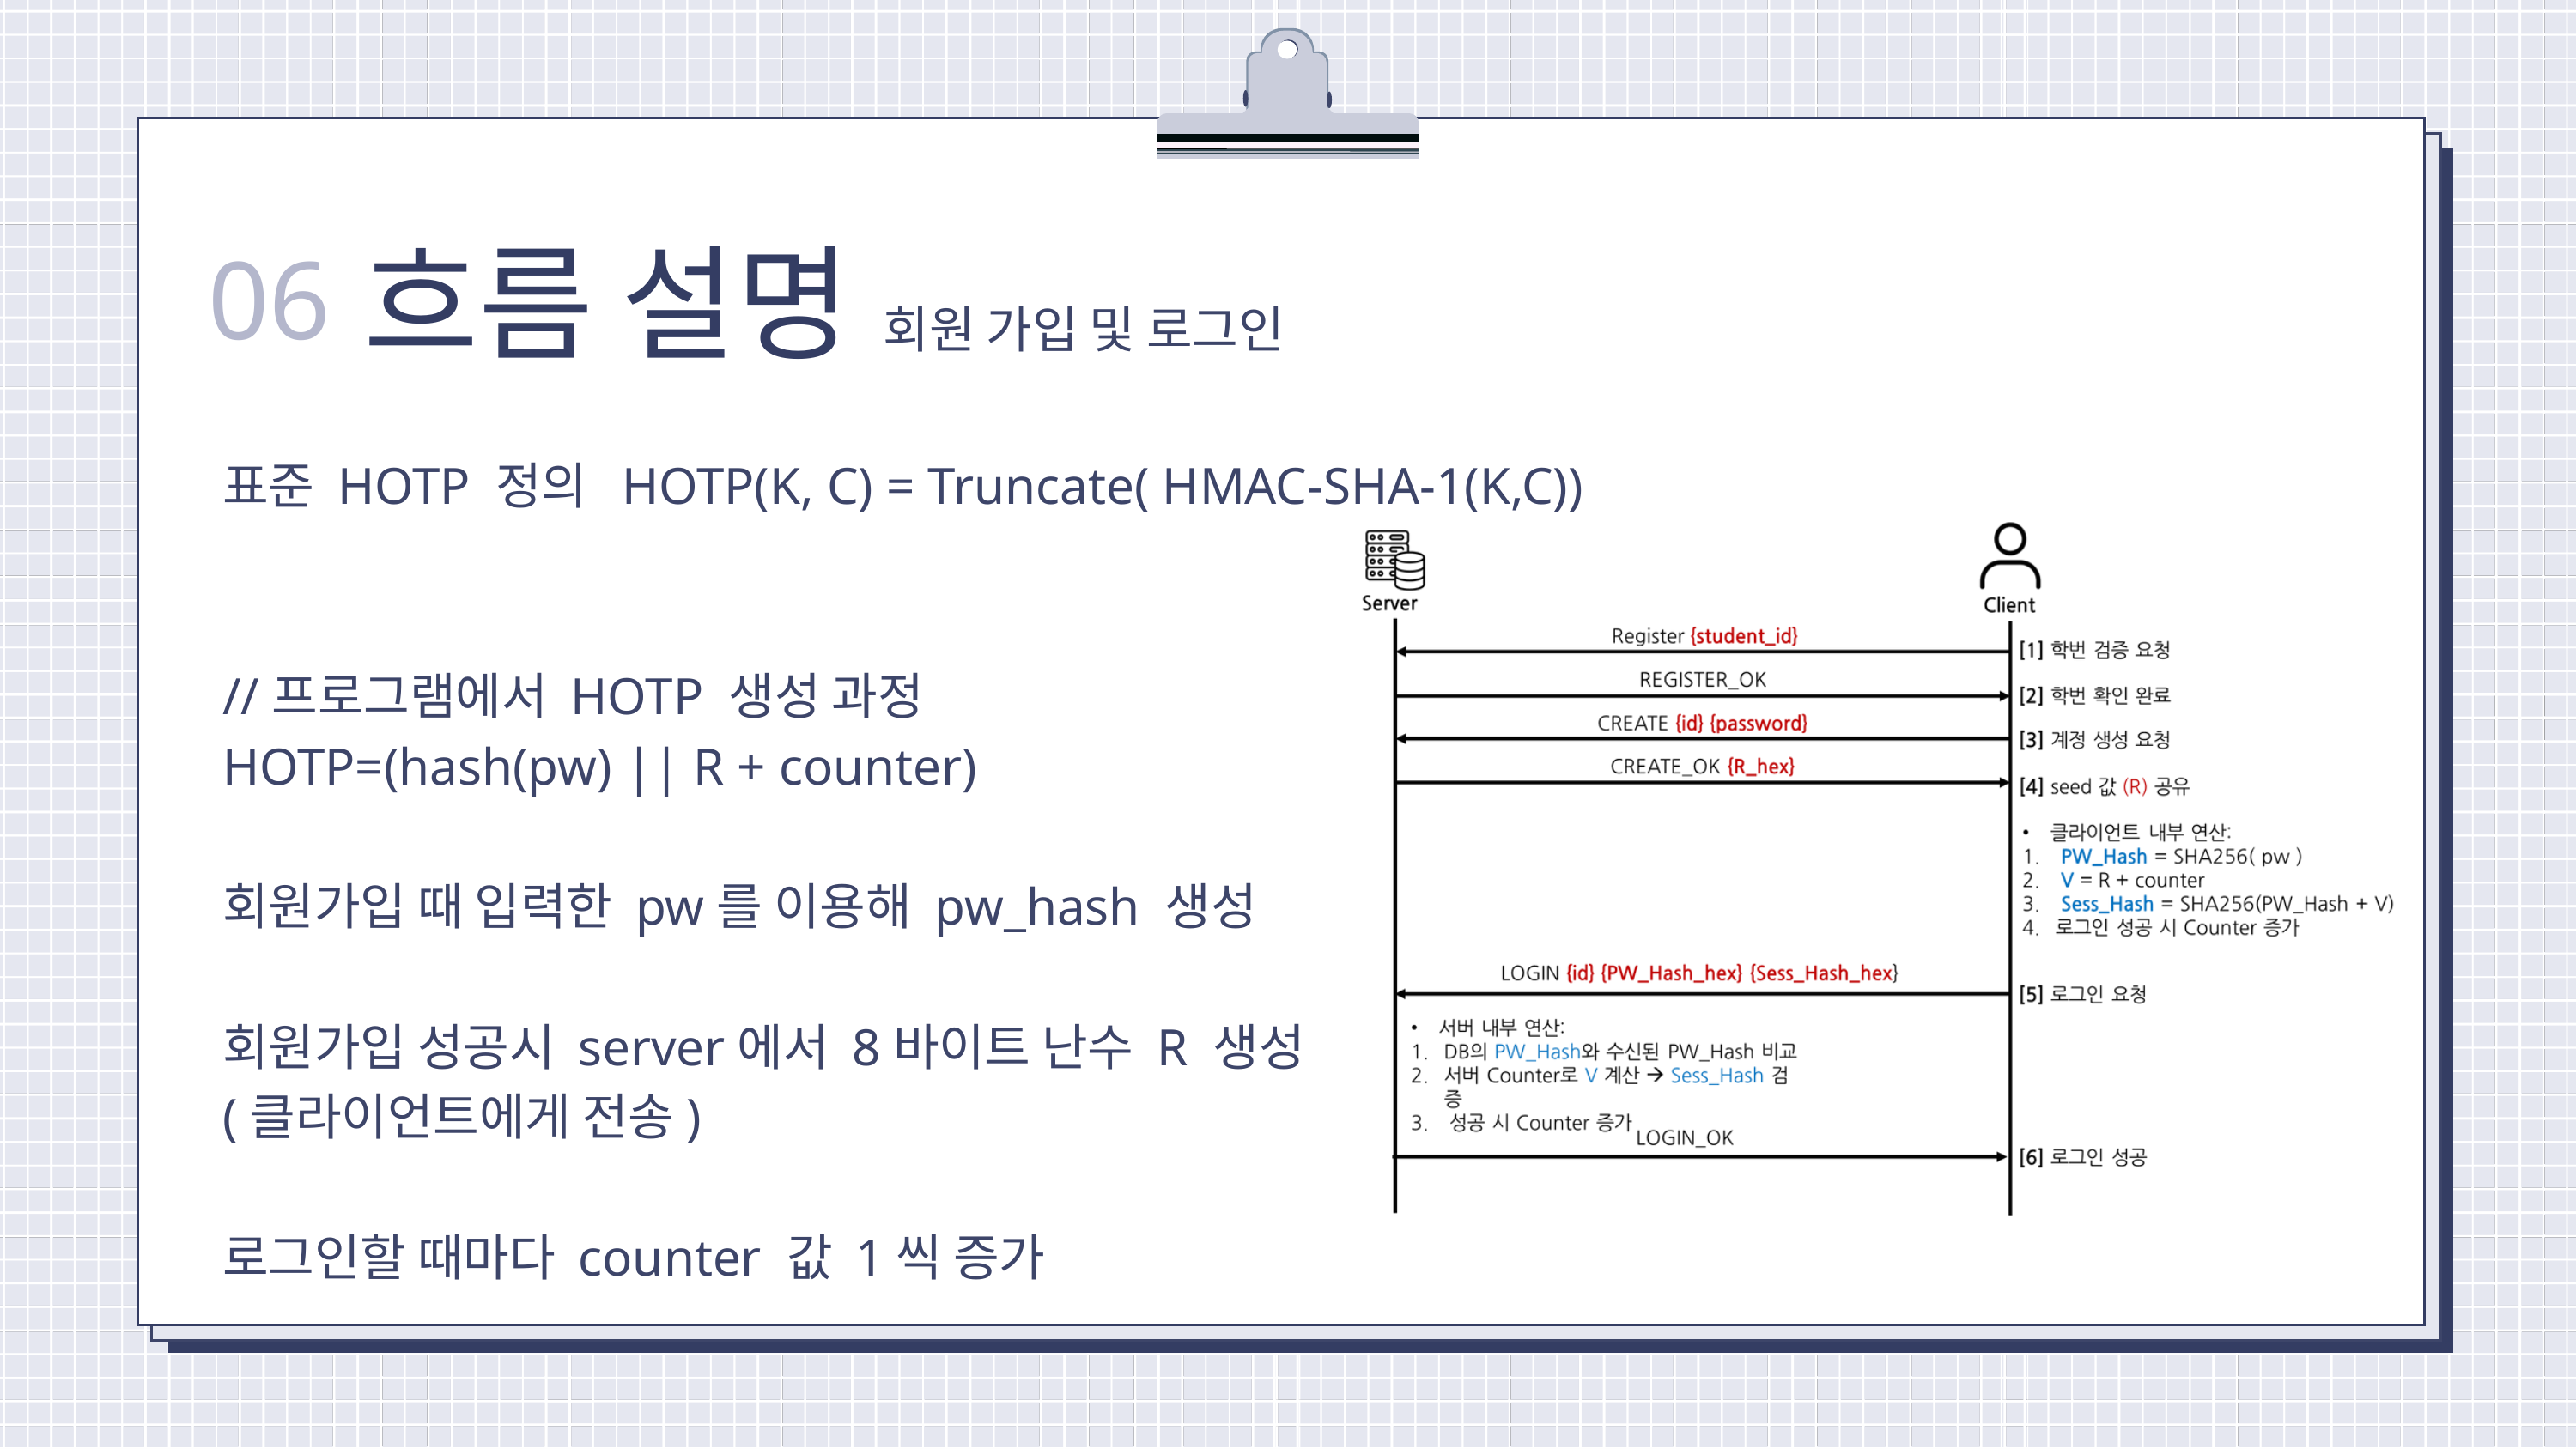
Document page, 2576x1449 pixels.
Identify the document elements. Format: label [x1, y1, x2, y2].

text_box [1157, 27, 1419, 160]
text_box [137, 118, 2454, 1353]
text_box [0, 0, 2576, 1449]
